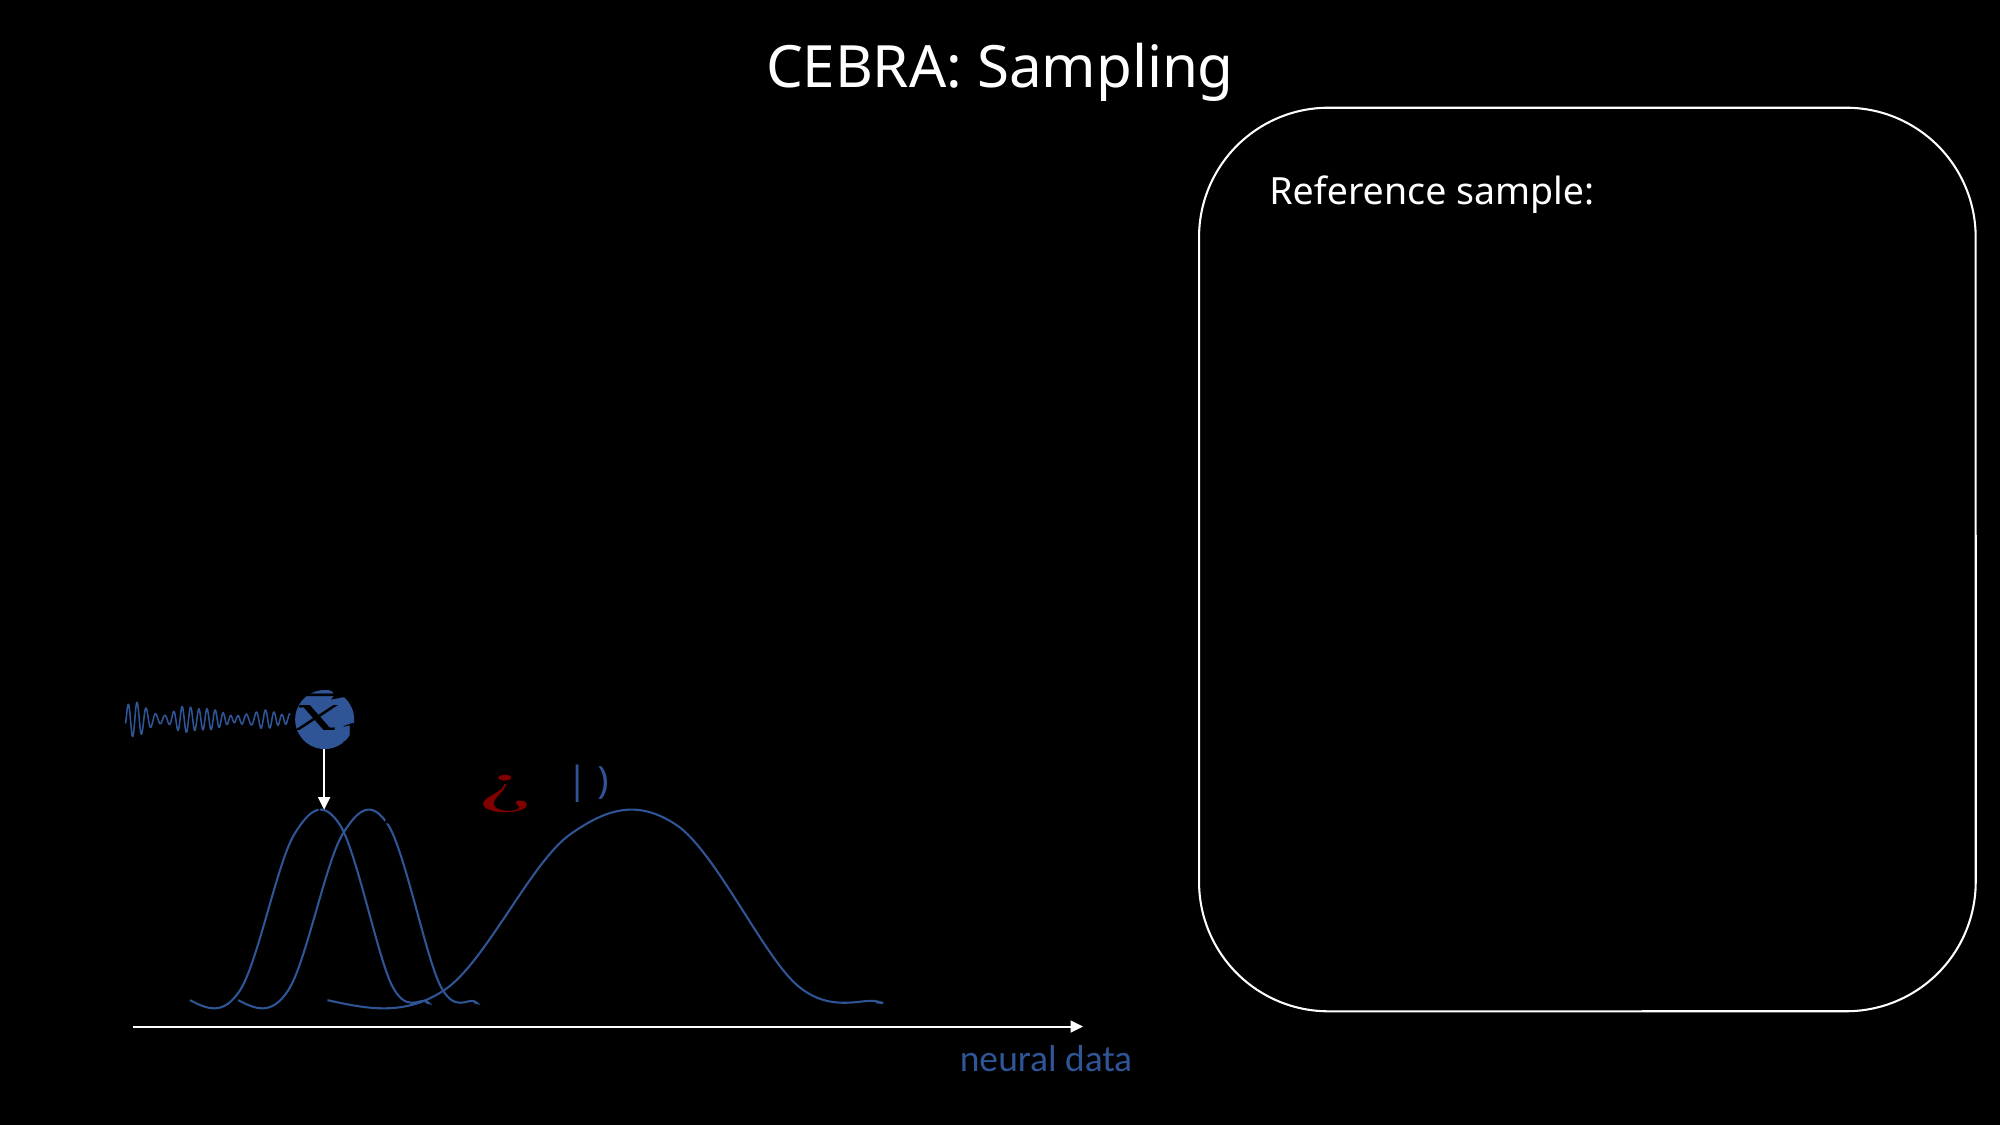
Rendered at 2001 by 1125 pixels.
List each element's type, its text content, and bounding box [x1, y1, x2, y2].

text_box [327, 808, 884, 1010]
text_box [125, 702, 290, 737]
text_box [1198, 106, 1977, 1013]
text_box CEBRA: Sampling [751, 21, 1249, 107]
text_box [189, 808, 344, 1010]
text_box neural data [945, 1026, 1148, 1087]
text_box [297, 680, 358, 757]
text_box [237, 808, 444, 1010]
text_box [427, 1001, 481, 1005]
